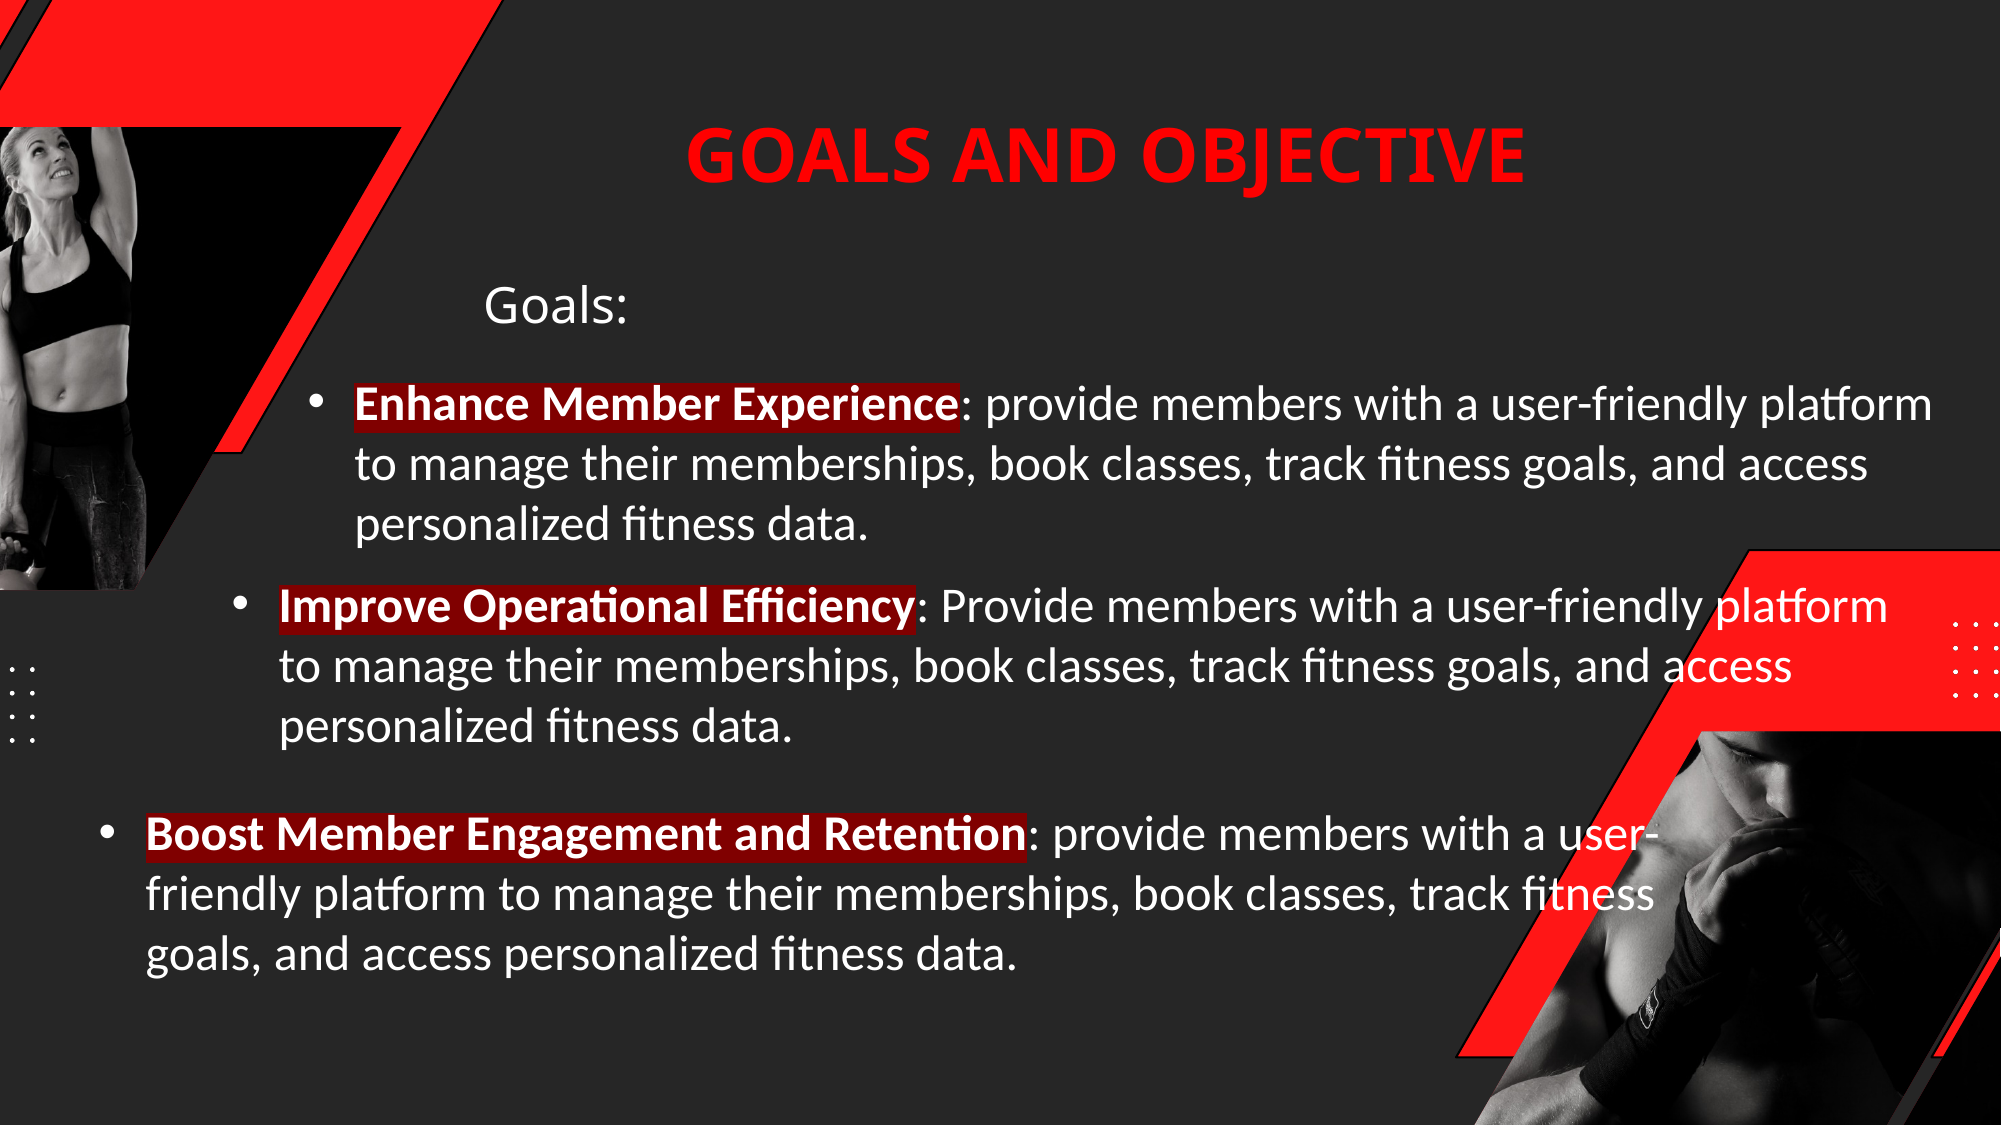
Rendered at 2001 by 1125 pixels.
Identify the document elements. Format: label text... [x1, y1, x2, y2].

text_box Improve Operational Efficiency: Provide members with a user-friendly platform to manage their memberships, book classes, track fitness goals, and access personalized fitness data. [216, 564, 1434, 760]
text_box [0, 0, 535, 744]
text_box Enhance Member Experience: provide members with a user-friendly platform to manage their memberships, book classes, track fitness goals, and access personalized fitness data. [535, 362, 1986, 558]
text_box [535, 99, 1642, 423]
text_box Boost Member Engagement and Retention: provide members with a user-friendly platform to manage their memberships, book classes, track fitness goals, and access personalized fitness data. [83, 793, 1434, 989]
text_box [1434, 550, 2000, 1125]
